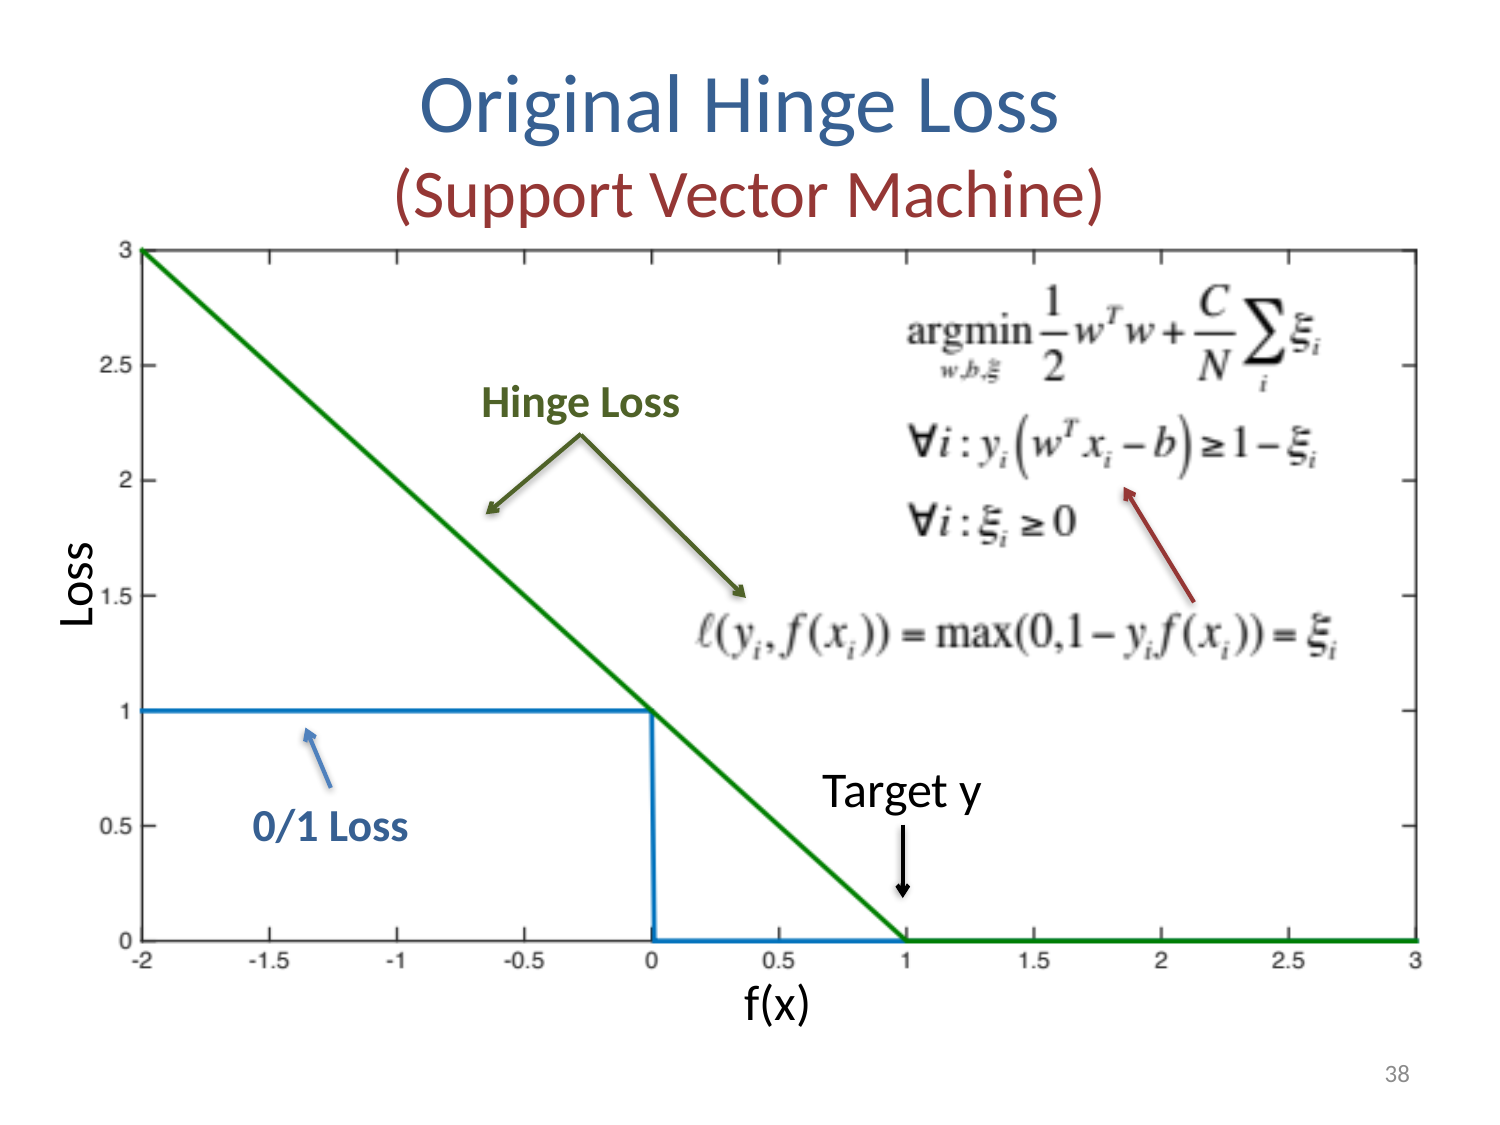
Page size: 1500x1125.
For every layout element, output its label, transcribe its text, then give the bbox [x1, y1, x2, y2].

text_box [902, 273, 1328, 600]
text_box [1123, 486, 1195, 603]
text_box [690, 602, 1340, 668]
text_box Loss [35, 527, 91, 644]
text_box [485, 434, 579, 515]
title Original Hinge Loss (Support Vector Machine) [75, 40, 1425, 240]
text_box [580, 434, 747, 599]
slide_number 38 [1074, 1042, 1425, 1103]
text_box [305, 727, 332, 789]
picture [96, 204, 1429, 985]
text_box f(x) [729, 993, 828, 1038]
